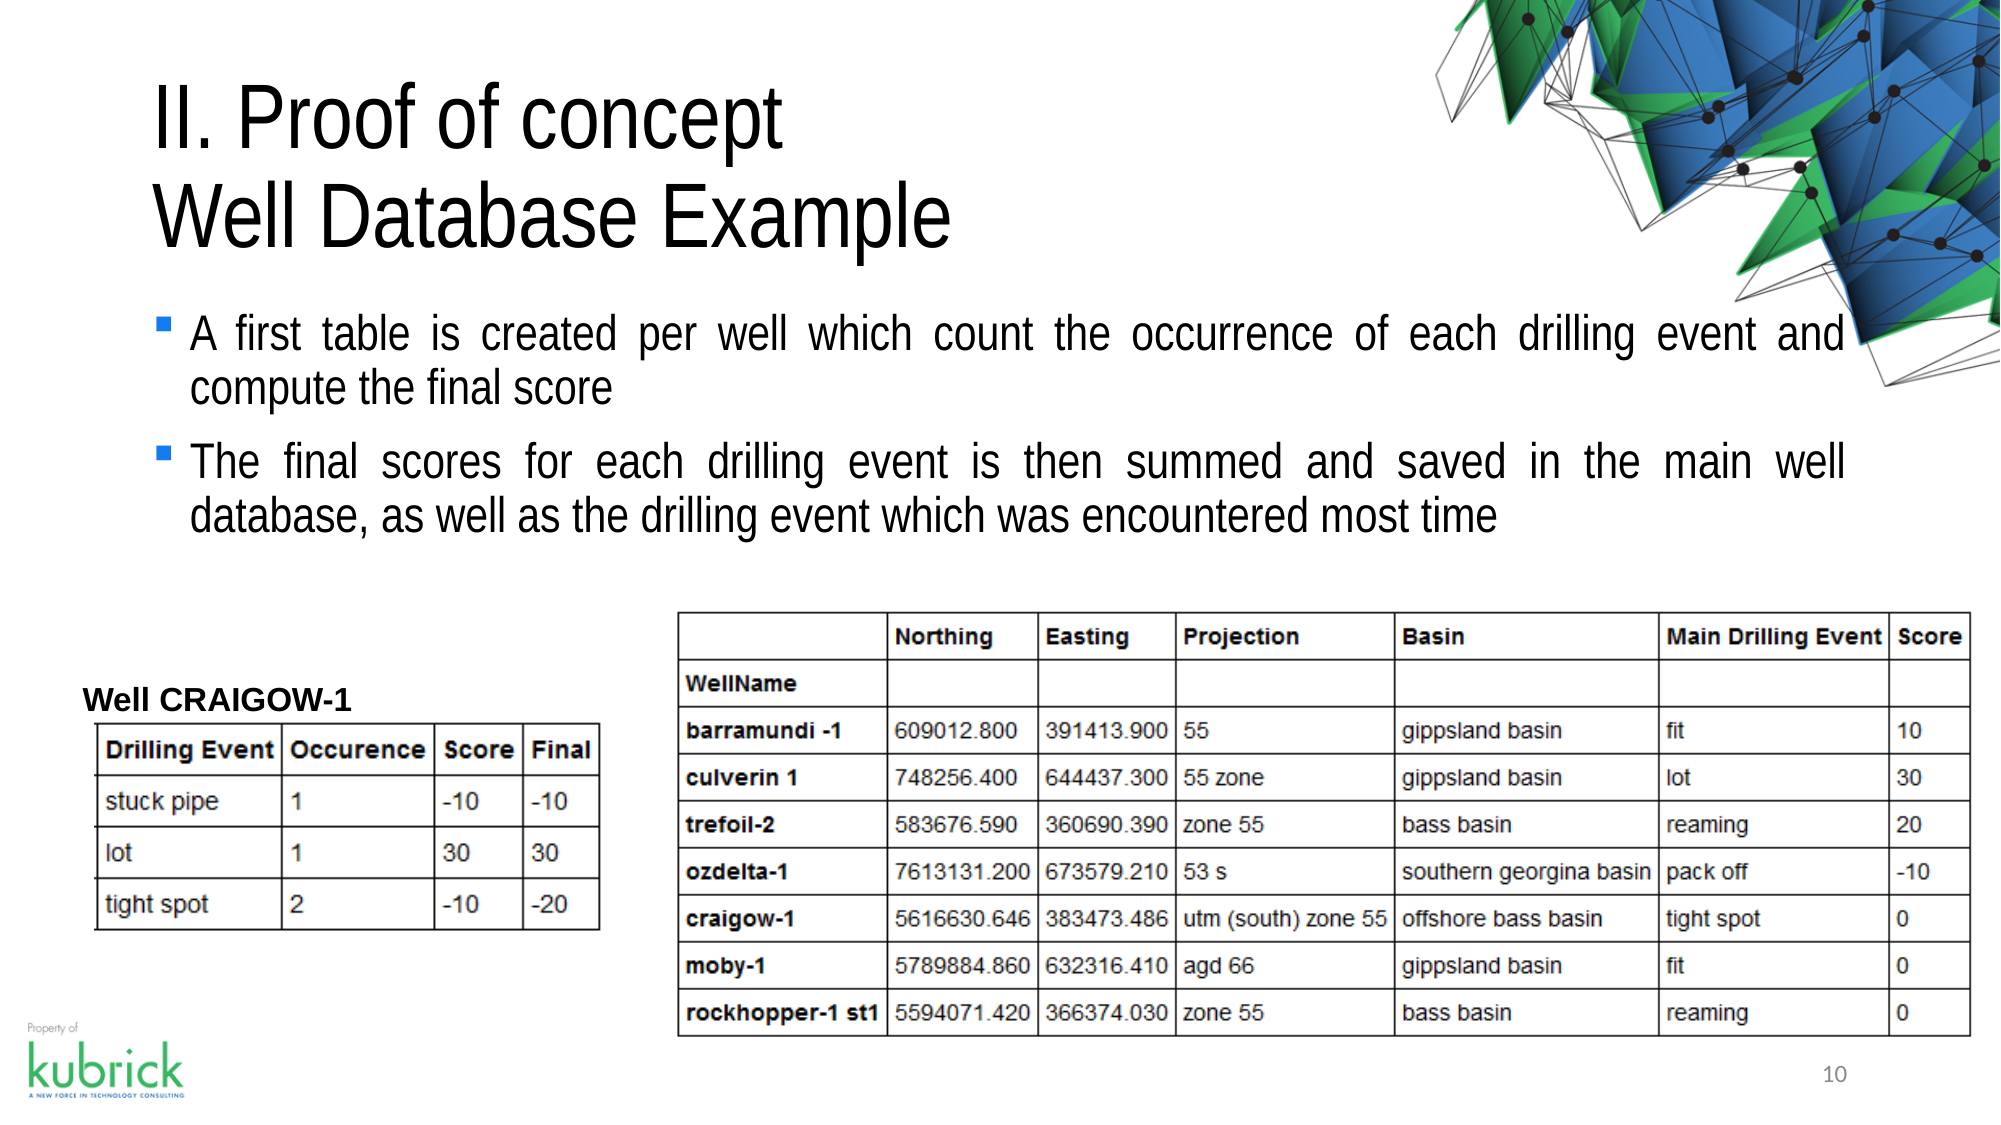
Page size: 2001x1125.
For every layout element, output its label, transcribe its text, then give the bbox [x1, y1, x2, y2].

picture [0, 0, 2000, 1125]
title II. Proof of concept Well Database Example [137, 59, 1413, 278]
list A first table is created per well which count the occurrence of each drilling event and compute the final score The final scores for each drilling event is then summed and saved in the main well database, as well as the drilling event which was encountered most time [137, 299, 1863, 1014]
slide_number 10 [1412, 1043, 1863, 1103]
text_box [65, 670, 628, 950]
